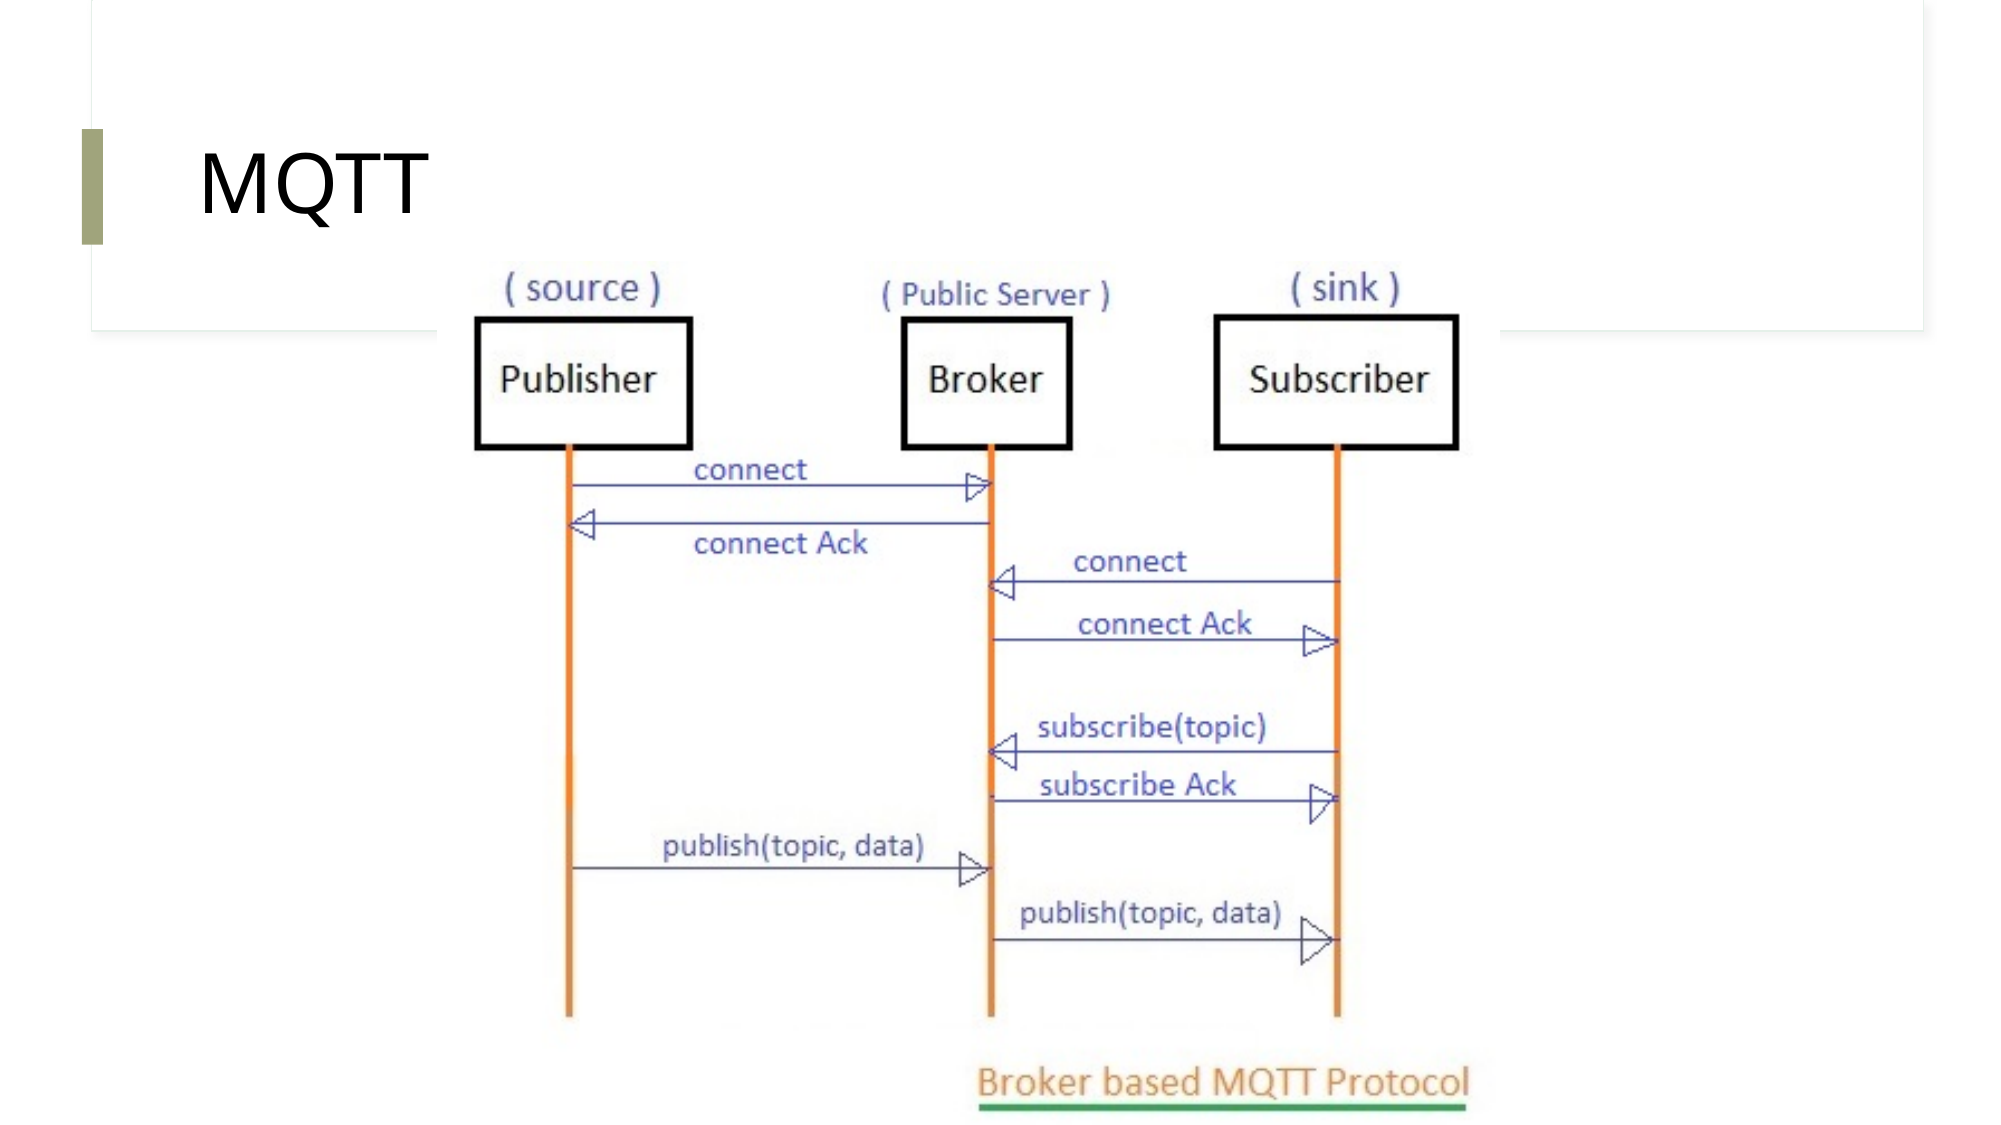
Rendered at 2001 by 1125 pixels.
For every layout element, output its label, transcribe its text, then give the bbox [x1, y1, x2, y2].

picture [437, 261, 1500, 1125]
title MQTT [183, 90, 1851, 284]
